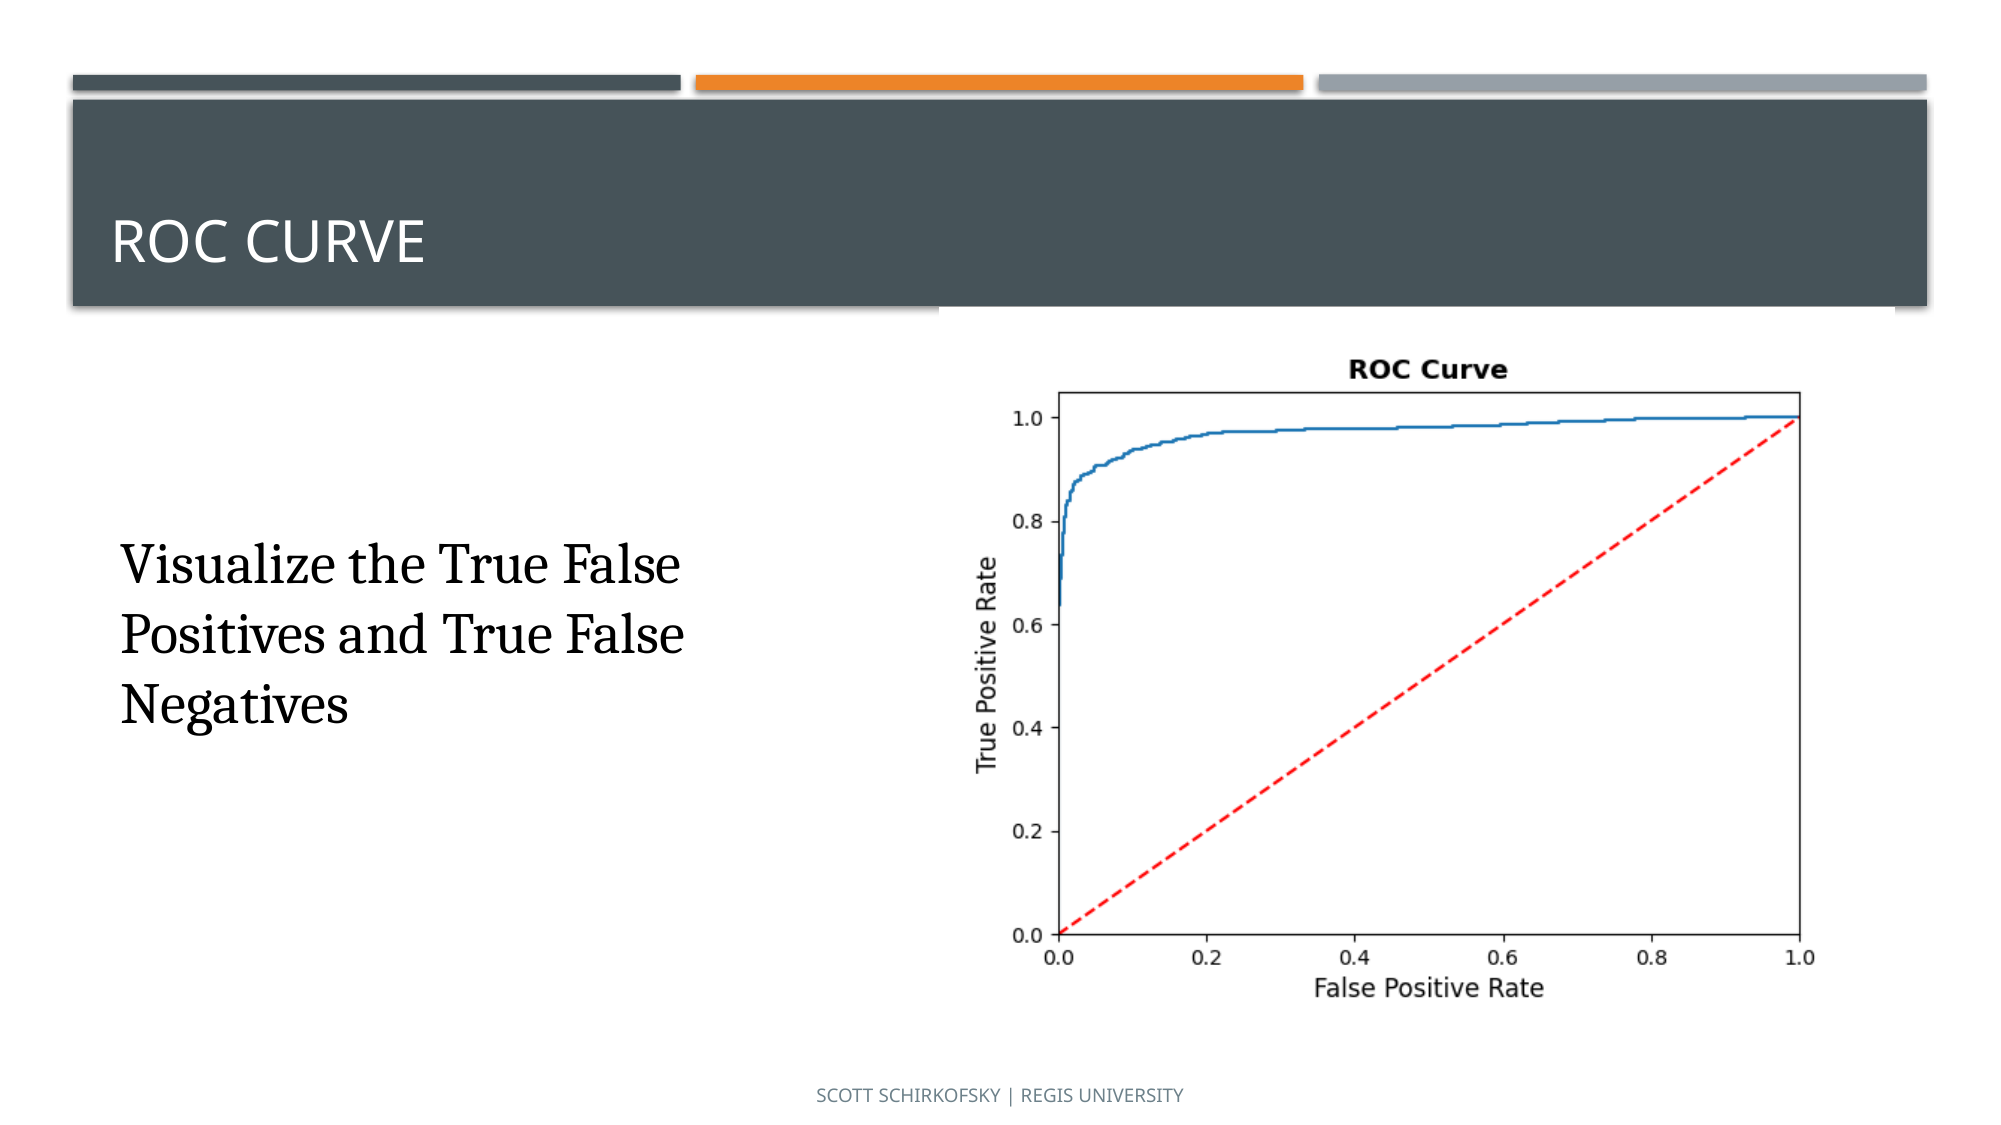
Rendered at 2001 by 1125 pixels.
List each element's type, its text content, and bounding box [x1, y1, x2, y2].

title Roc cURVE [95, 119, 1905, 282]
picture [939, 307, 1895, 1012]
text_box Visualize the True False Positives and True False Negatives [105, 517, 847, 743]
footer Scott Schirkofsky | Regis University [720, 1065, 1280, 1125]
